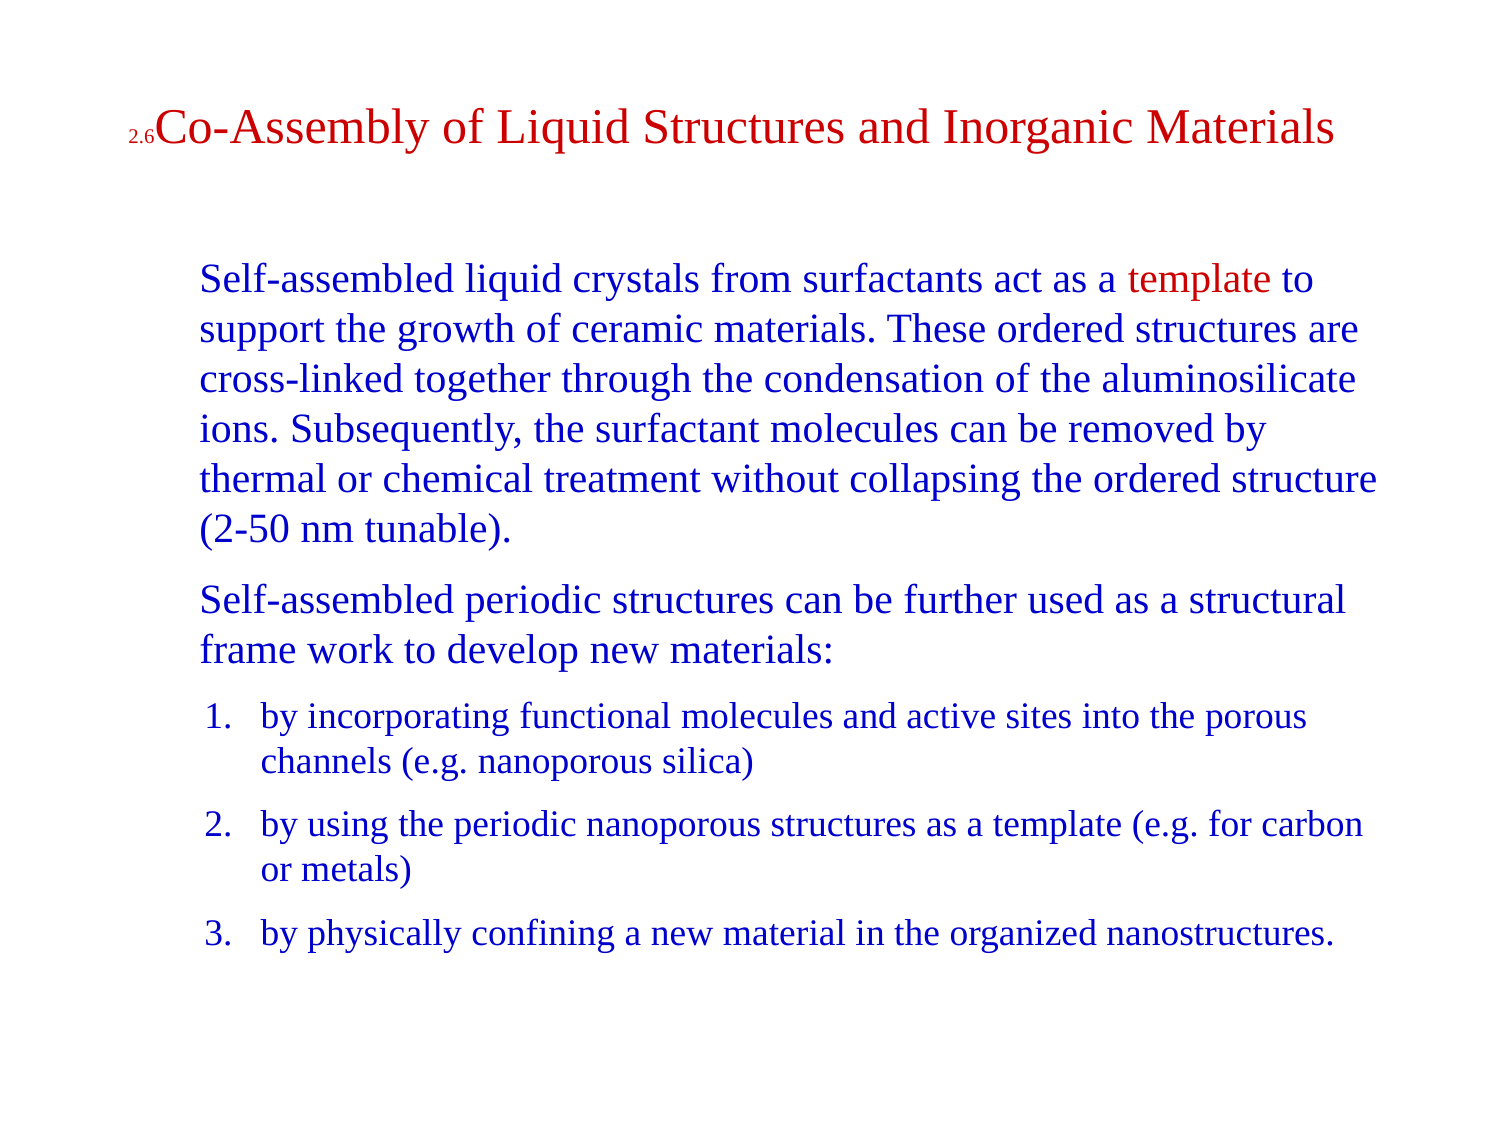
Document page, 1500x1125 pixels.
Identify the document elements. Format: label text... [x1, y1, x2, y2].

text_box Self-assembled liquid crystals from surfactants act as a template to support the growth of ceramic materials. These ordered structures are cross-linked together through the condensation of the aluminosilicate ions. Subsequently, the surfactant molecules can be removed by thermal or chemical treatment without collapsing the ordered structure (2-50 nm tunable). Self-assembled periodic structures can be further used as a structural frame work to develop new materials: by incorporating functional molecules and active sites into the porous channels (e.g. nanoporous silica) by using the periodic nanoporous structures as a template (e.g. for carbon or metals) by physically confining a new material in the organized nanostructures. [128, 243, 1400, 961]
title 2.6Co-Assembly of Liquid Structures and Inorganic Materials [64, 78, 1400, 169]
text_box [88, 231, 1412, 550]
